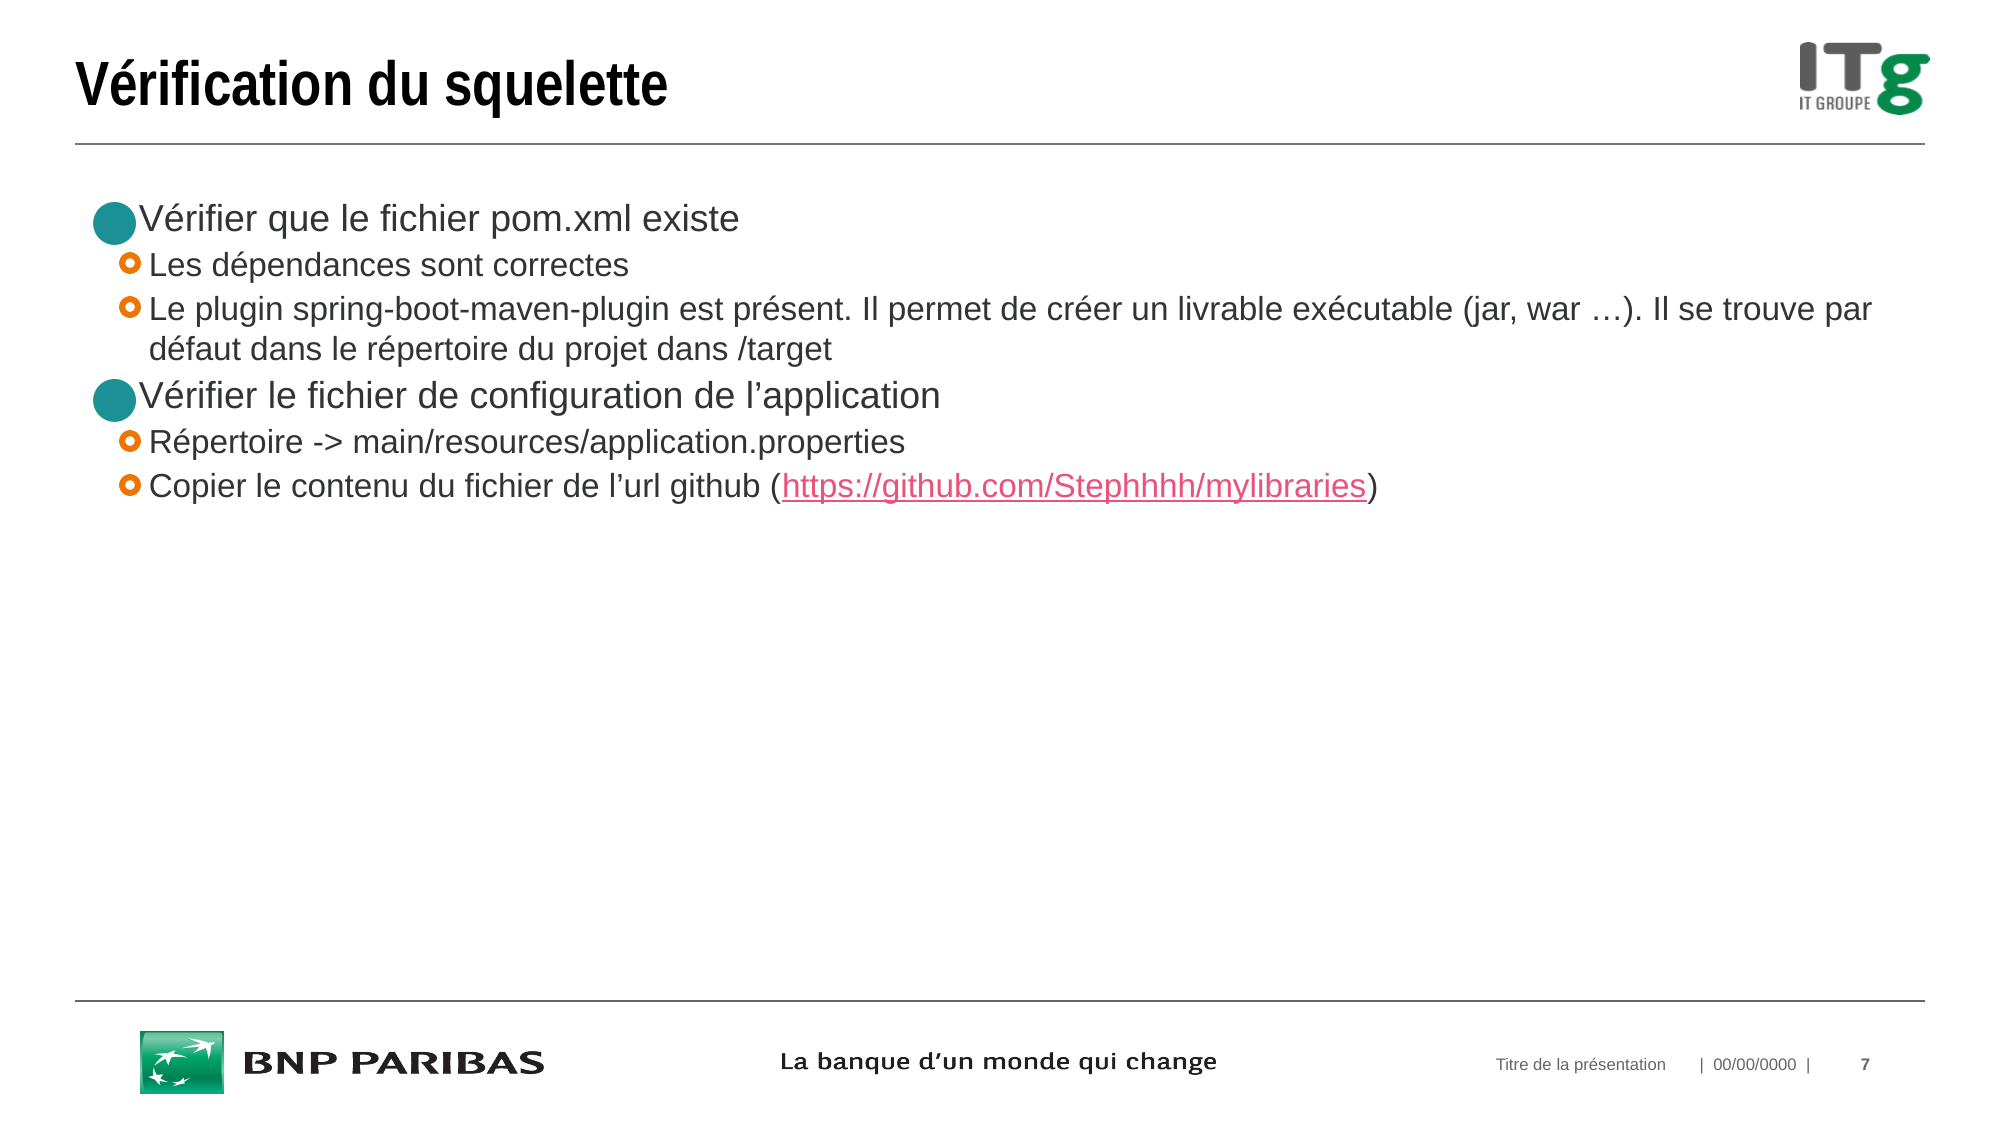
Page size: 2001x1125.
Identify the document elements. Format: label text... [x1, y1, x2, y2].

picture [1800, 42, 1930, 115]
footer Titre de la présentation [1225, 1048, 1667, 1079]
picture [140, 1031, 544, 1094]
picture [782, 1052, 1216, 1075]
list Vérifier que le fichier pom.xml existe Les dépendances sont correctes Le plugin spring-boot-maven-plugin est présent. Il permet de créer un livrable exécutable (jar, war …). Il se trouve par défaut dans le répertoire du projet dans /target Vérifier le fichier de configuration de l’application Répertoire -> main/resources/application.properties Copier le contenu du fichier de l’url github (https://github.com/Stephhhh/mylibraries) [74, 186, 1926, 972]
picture [119, 430, 141, 452]
picture [119, 252, 141, 274]
picture [119, 474, 141, 496]
title Vérification du squelette [74, 18, 1694, 142]
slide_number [1677, 1048, 1830, 1079]
picture [119, 296, 141, 318]
slide_number 7 [1830, 1048, 1871, 1079]
